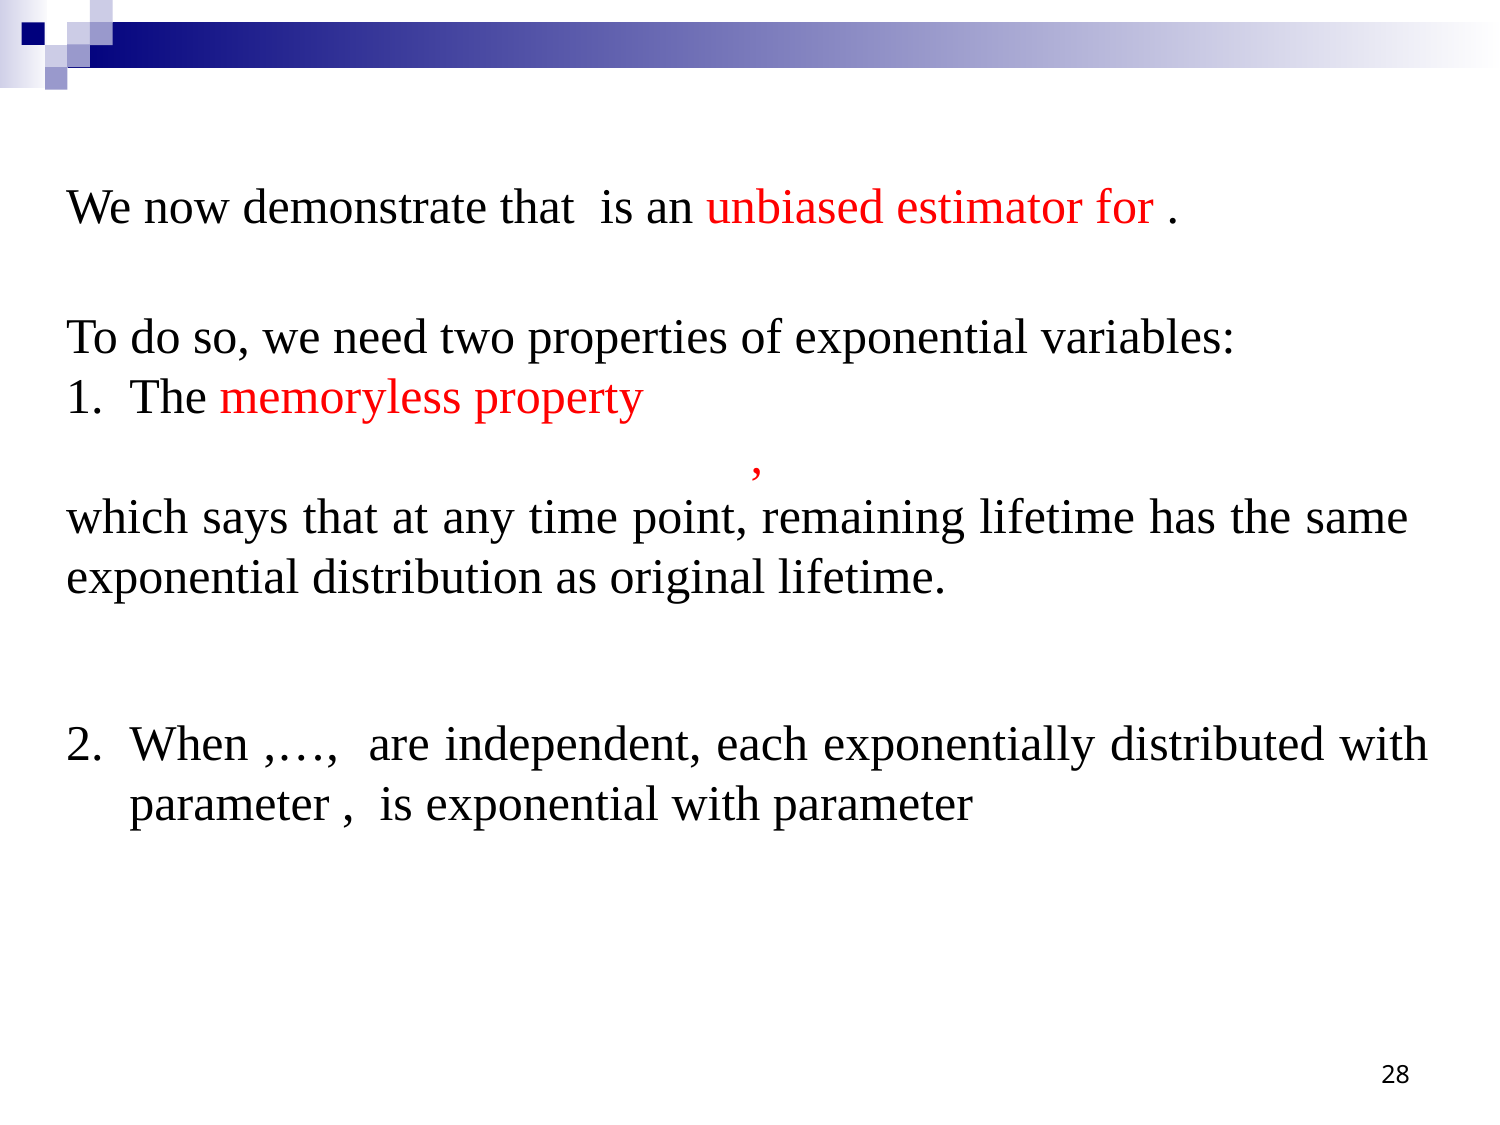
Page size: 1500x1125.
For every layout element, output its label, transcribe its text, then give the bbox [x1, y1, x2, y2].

slide_number 28 [1074, 1024, 1426, 1101]
